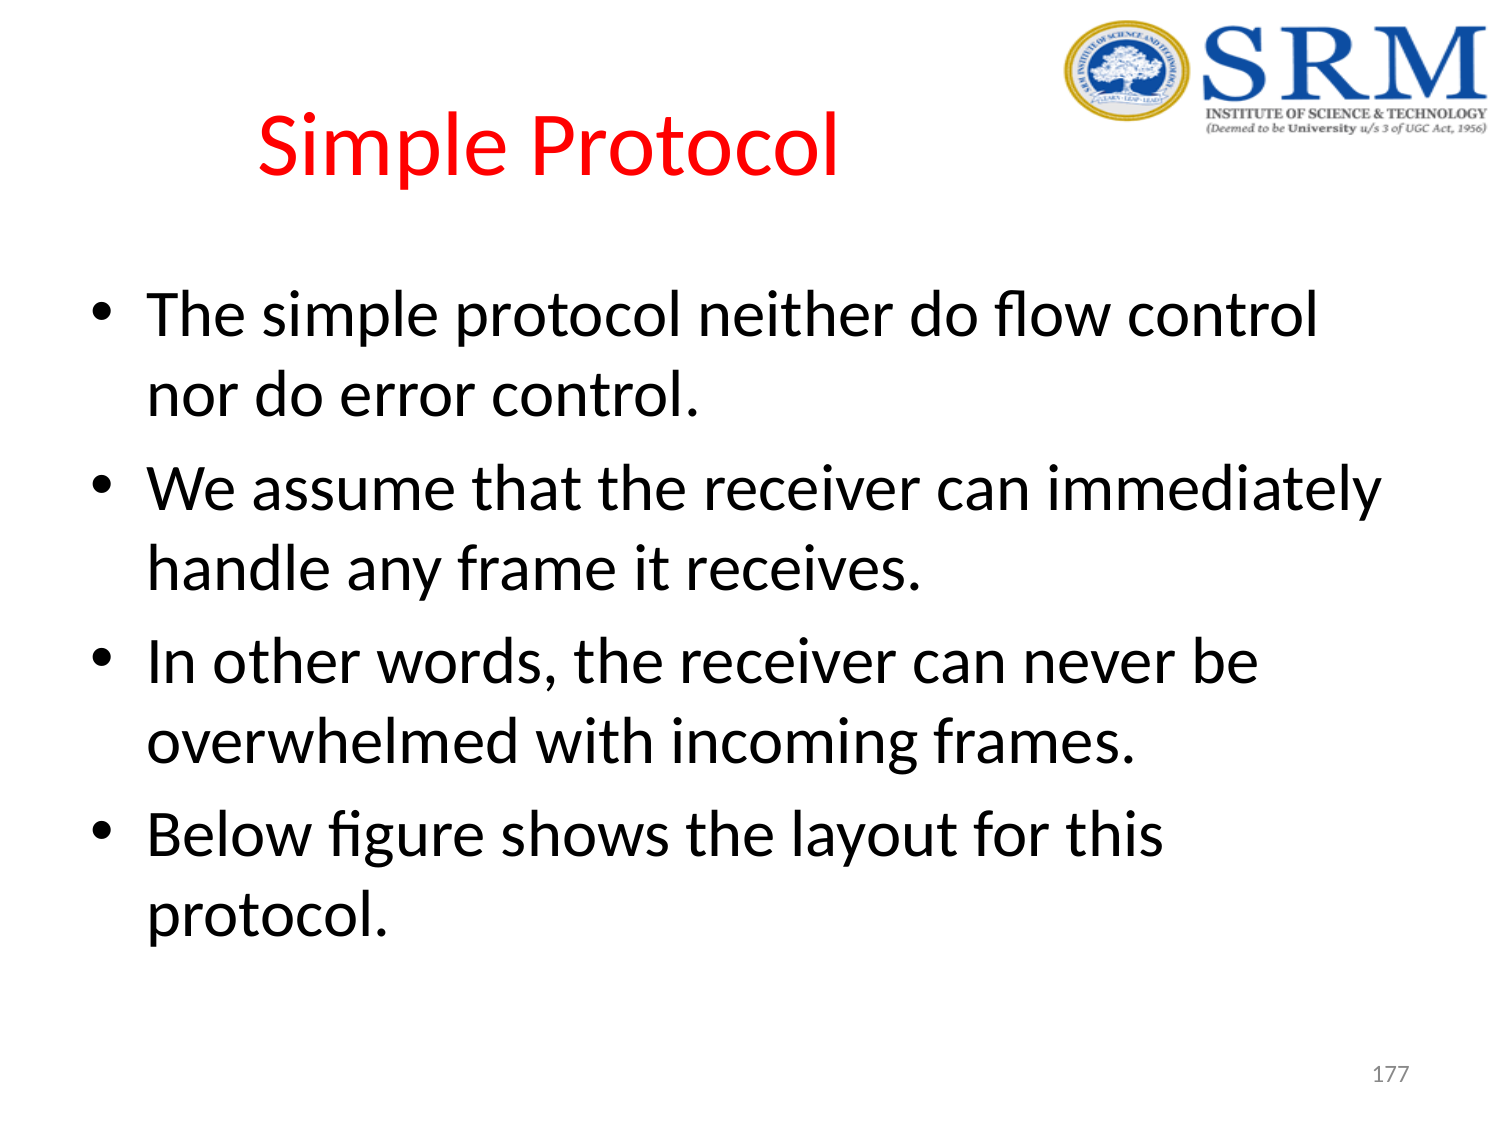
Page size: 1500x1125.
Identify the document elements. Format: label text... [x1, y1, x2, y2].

title Simple Protocol [75, 45, 1025, 233]
picture [1059, 0, 1500, 151]
slide_number ‹#› [1074, 1042, 1425, 1103]
list The simple protocol neither do flow control nor do error control. We assume that the receiver can immediately handle any frame it receives. In other words, the receiver can never be overwhelmed with incoming frames. Below figure shows the layout for this protocol. [75, 262, 1425, 1005]
